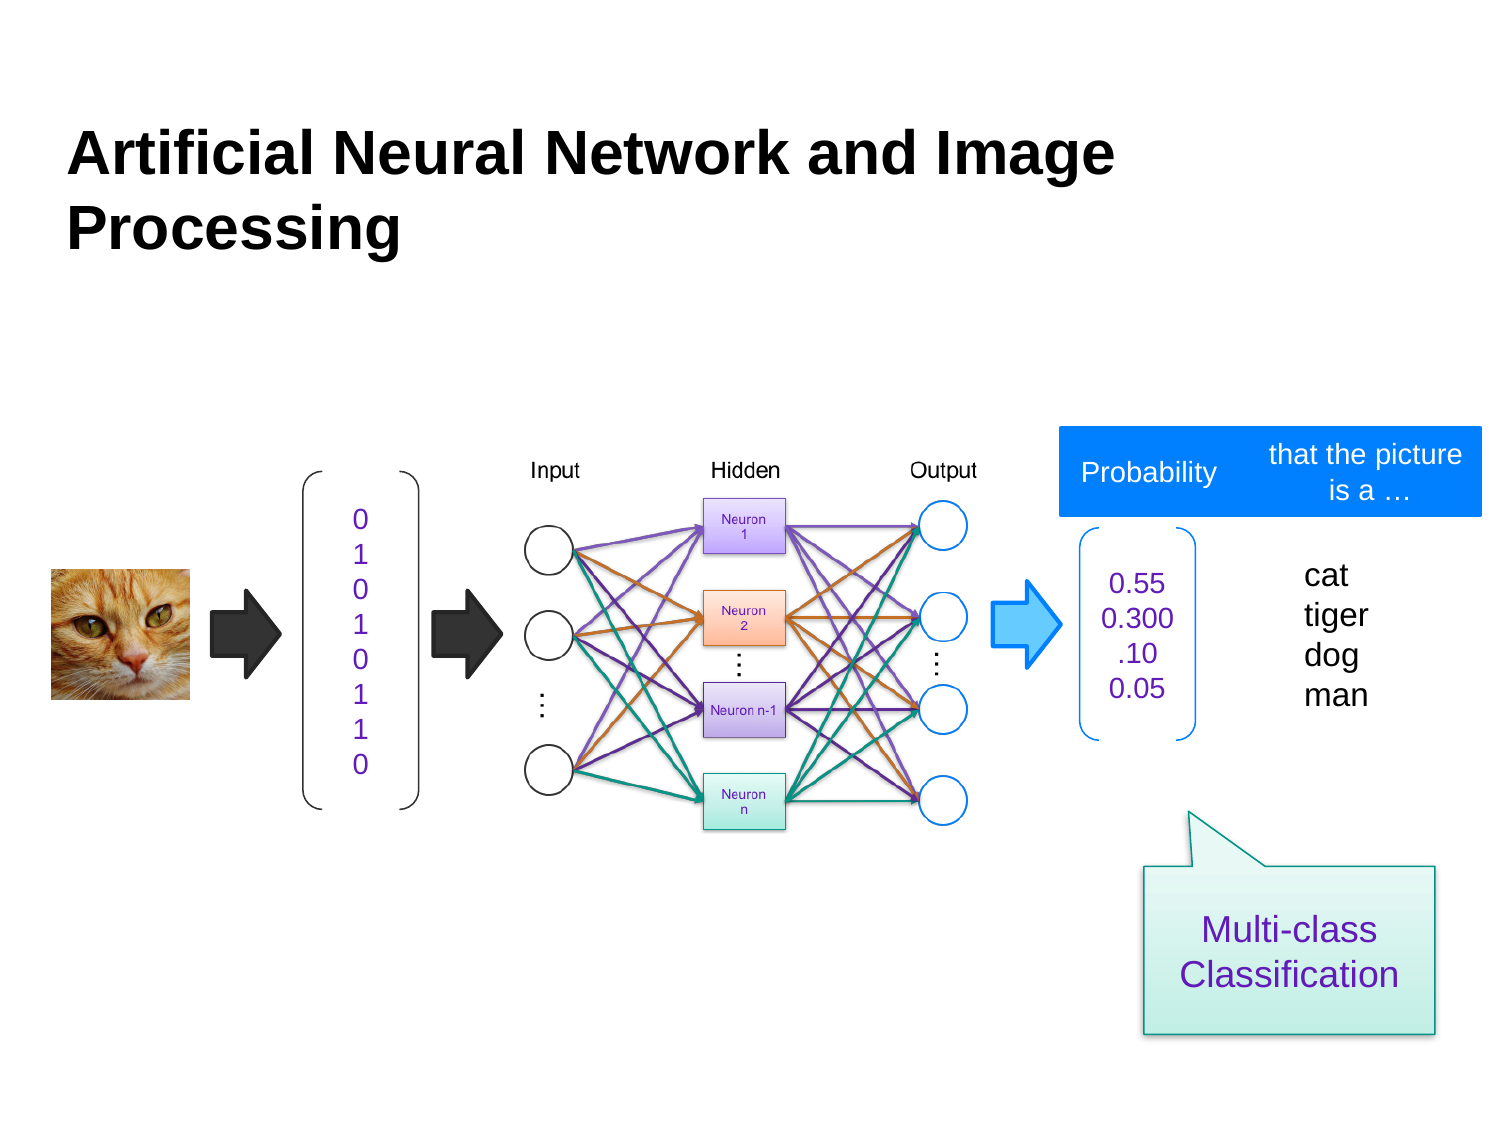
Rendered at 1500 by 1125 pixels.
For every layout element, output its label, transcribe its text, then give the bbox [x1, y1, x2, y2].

text_box that the picture is a … [1237, 428, 1495, 514]
text_box [431, 588, 504, 680]
picture [50, 569, 190, 700]
text_box [209, 588, 282, 680]
text_box cat tiger dog man [1289, 545, 1387, 721]
text_box 0.55 0.300.10 0.05 [1078, 526, 1197, 742]
text_box [996, 579, 1063, 670]
text_box 0 1 0 1 0 1 1 0 [302, 470, 420, 811]
text_box [1059, 426, 1482, 517]
text_box Multi-class Classification [1143, 810, 1436, 1036]
text_box Probability [1066, 446, 1233, 496]
picture [514, 447, 991, 834]
title Artificial Neural Network and Image Processing [51, 97, 1449, 234]
